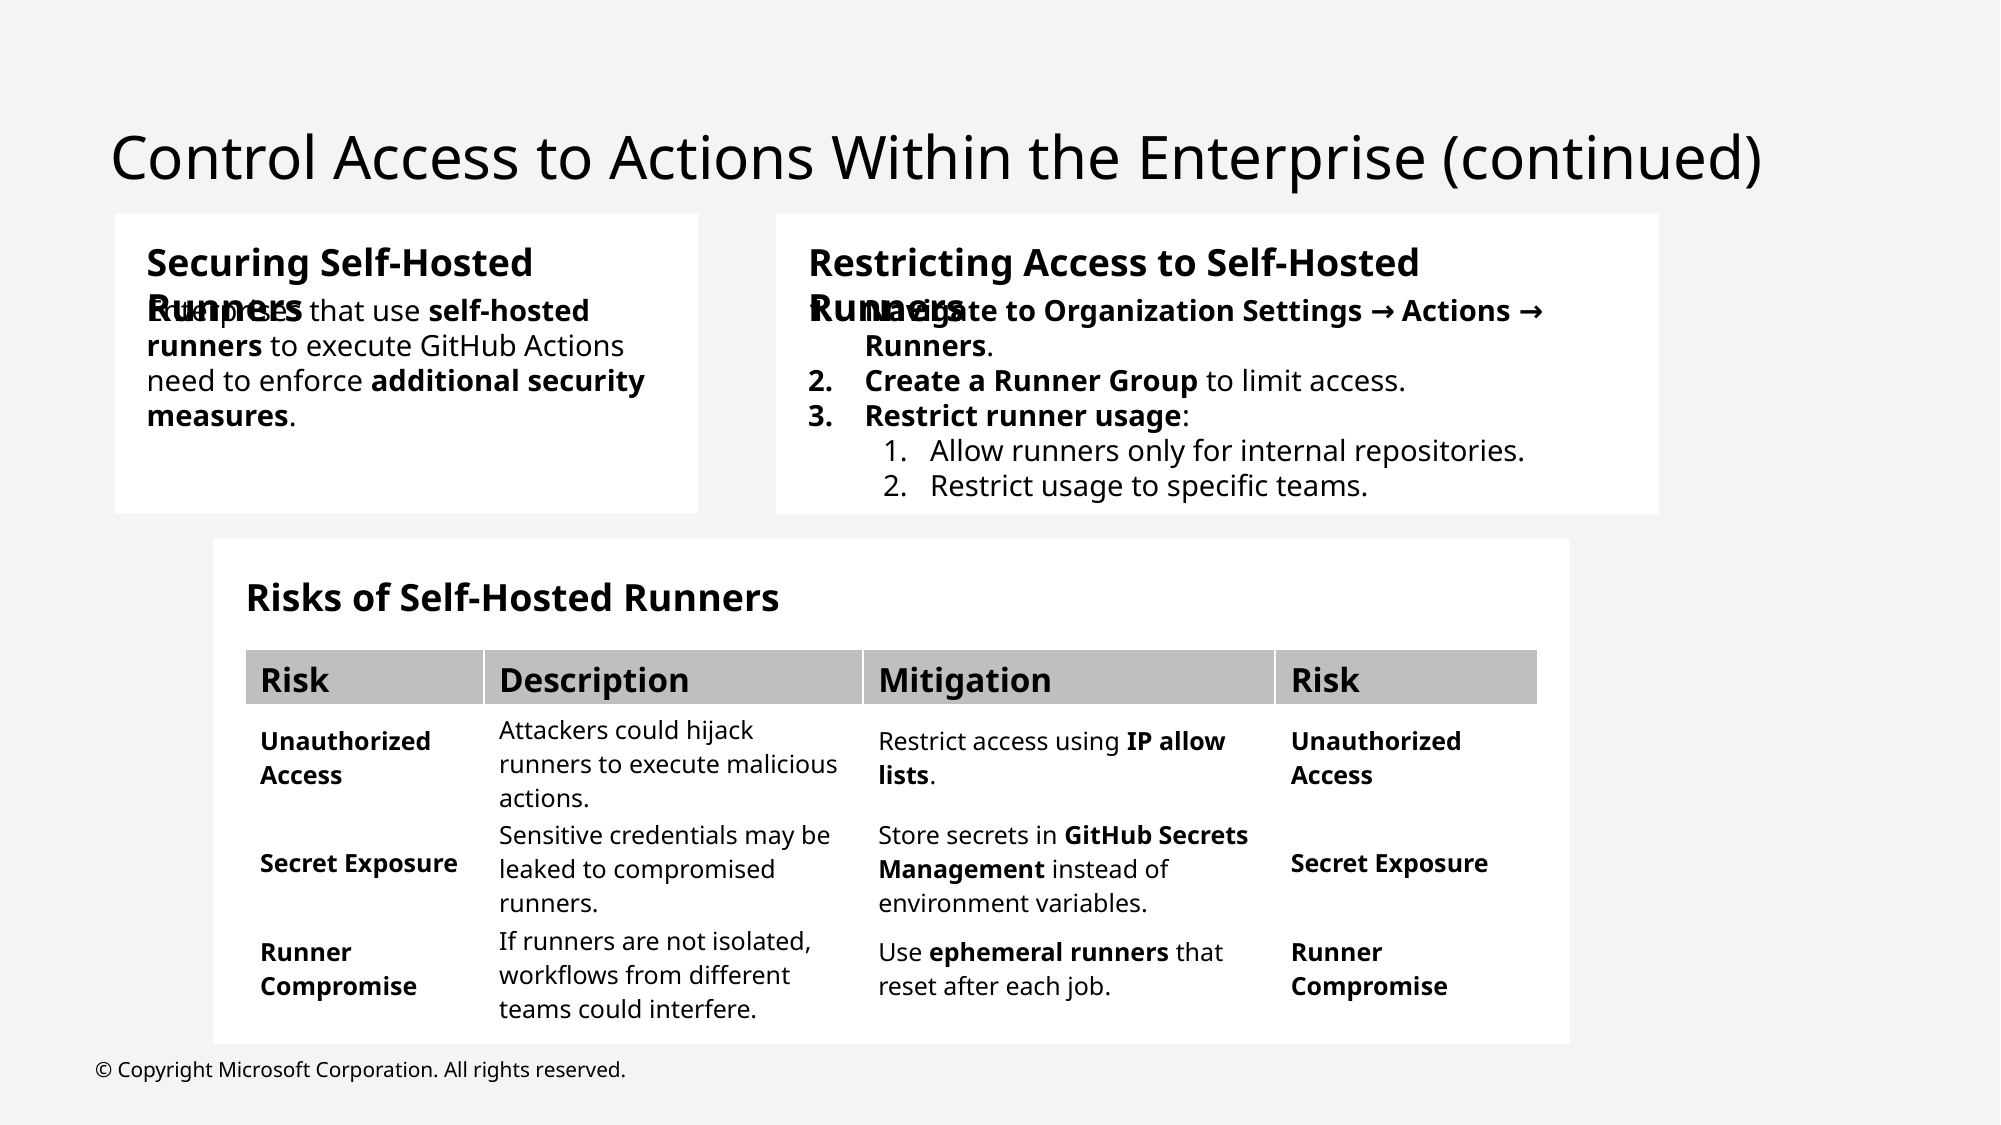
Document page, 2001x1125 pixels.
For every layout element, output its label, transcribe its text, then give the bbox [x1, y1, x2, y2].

text_box Enterprises that use self-hosted runners to execute GitHub Actions need to enforce additional security measures. [131, 337, 683, 440]
text_box Restricting Access to Self-Hosted Runners [793, 232, 1570, 337]
table_cell Unauthorized Access [1276, 706, 1537, 809]
text_box [212, 537, 1571, 1046]
table_cell Attackers could hijack runners to execute malicious actions. [485, 706, 862, 809]
table_cell Use ephemeral runners that reset after each job. [864, 917, 1274, 1020]
footer © Copyright Microsoft Corporation. All rights reserved. [95, 1053, 776, 1086]
table_header Description [485, 650, 862, 704]
table_header Risk [1276, 650, 1537, 704]
table_cell Restrict access using IP allow lists. [864, 706, 1274, 809]
table_cell Runner Compromise [1276, 917, 1537, 1020]
table_cell Secret Exposure [1276, 811, 1537, 915]
table_cell Secret Exposure [246, 811, 483, 915]
title Control Access to Actions Within the Enterprise (continued) [95, 119, 1938, 201]
table_header Risk [246, 650, 483, 704]
table_cell If runners are not isolated, workflows from different teams could interfere. [485, 917, 862, 1020]
text_box Risks of Self-Hosted Runners [230, 566, 808, 626]
text_box Navigate to Organization Settings → Actions → Runners. Create a Runner Group to limit access. Restrict runner usage: Allow runners only for internal repositories. Restrict usage to specific teams. [793, 284, 1627, 510]
text_box [113, 212, 699, 515]
table_cell Runner Compromise [246, 917, 483, 1020]
table_cell Unauthorized Access [246, 706, 483, 809]
table_header Mitigation [864, 650, 1274, 704]
text_box Securing Self-Hosted Runners [131, 232, 709, 337]
table_cell Store secrets in GitHub Secrets Management instead of environment variables. [864, 811, 1274, 915]
table_cell Sensitive credentials may be leaked to compromised runners. [485, 811, 862, 915]
text_box [774, 212, 1661, 516]
